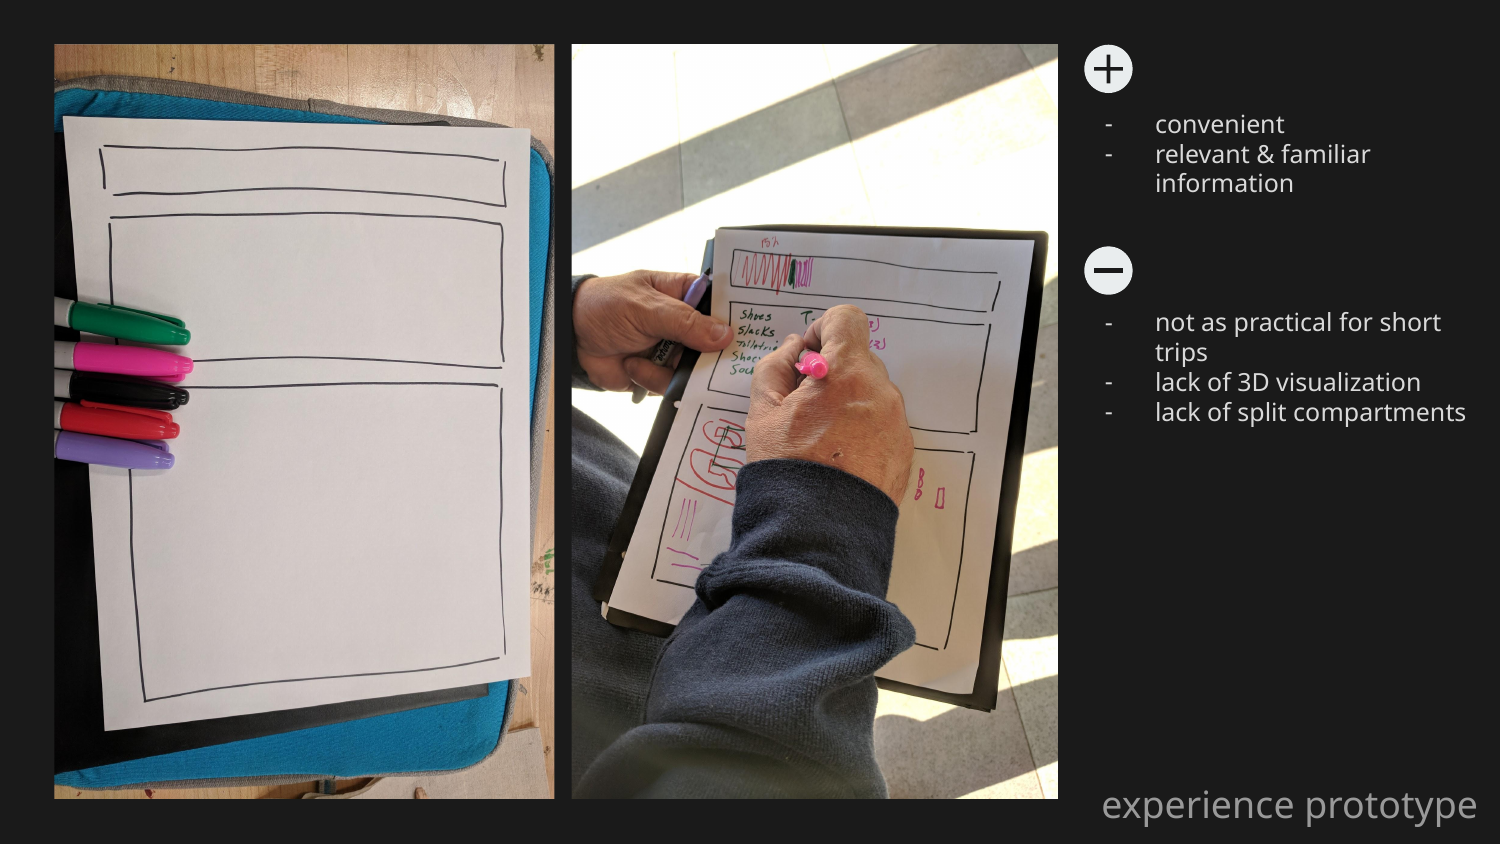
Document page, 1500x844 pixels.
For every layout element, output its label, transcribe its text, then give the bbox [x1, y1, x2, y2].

text_box [1084, 44, 1133, 93]
text_box not as practical for short trips lack of 3D visualization lack of split compartments [1064, 291, 1500, 480]
text_box convenient relevant & familiar information [1064, 93, 1500, 281]
title experience prototype [232, 766, 1494, 844]
text_box [1086, 281, 1131, 291]
picture [54, 44, 555, 800]
picture [571, 44, 1059, 800]
text_box [1094, 54, 1123, 84]
